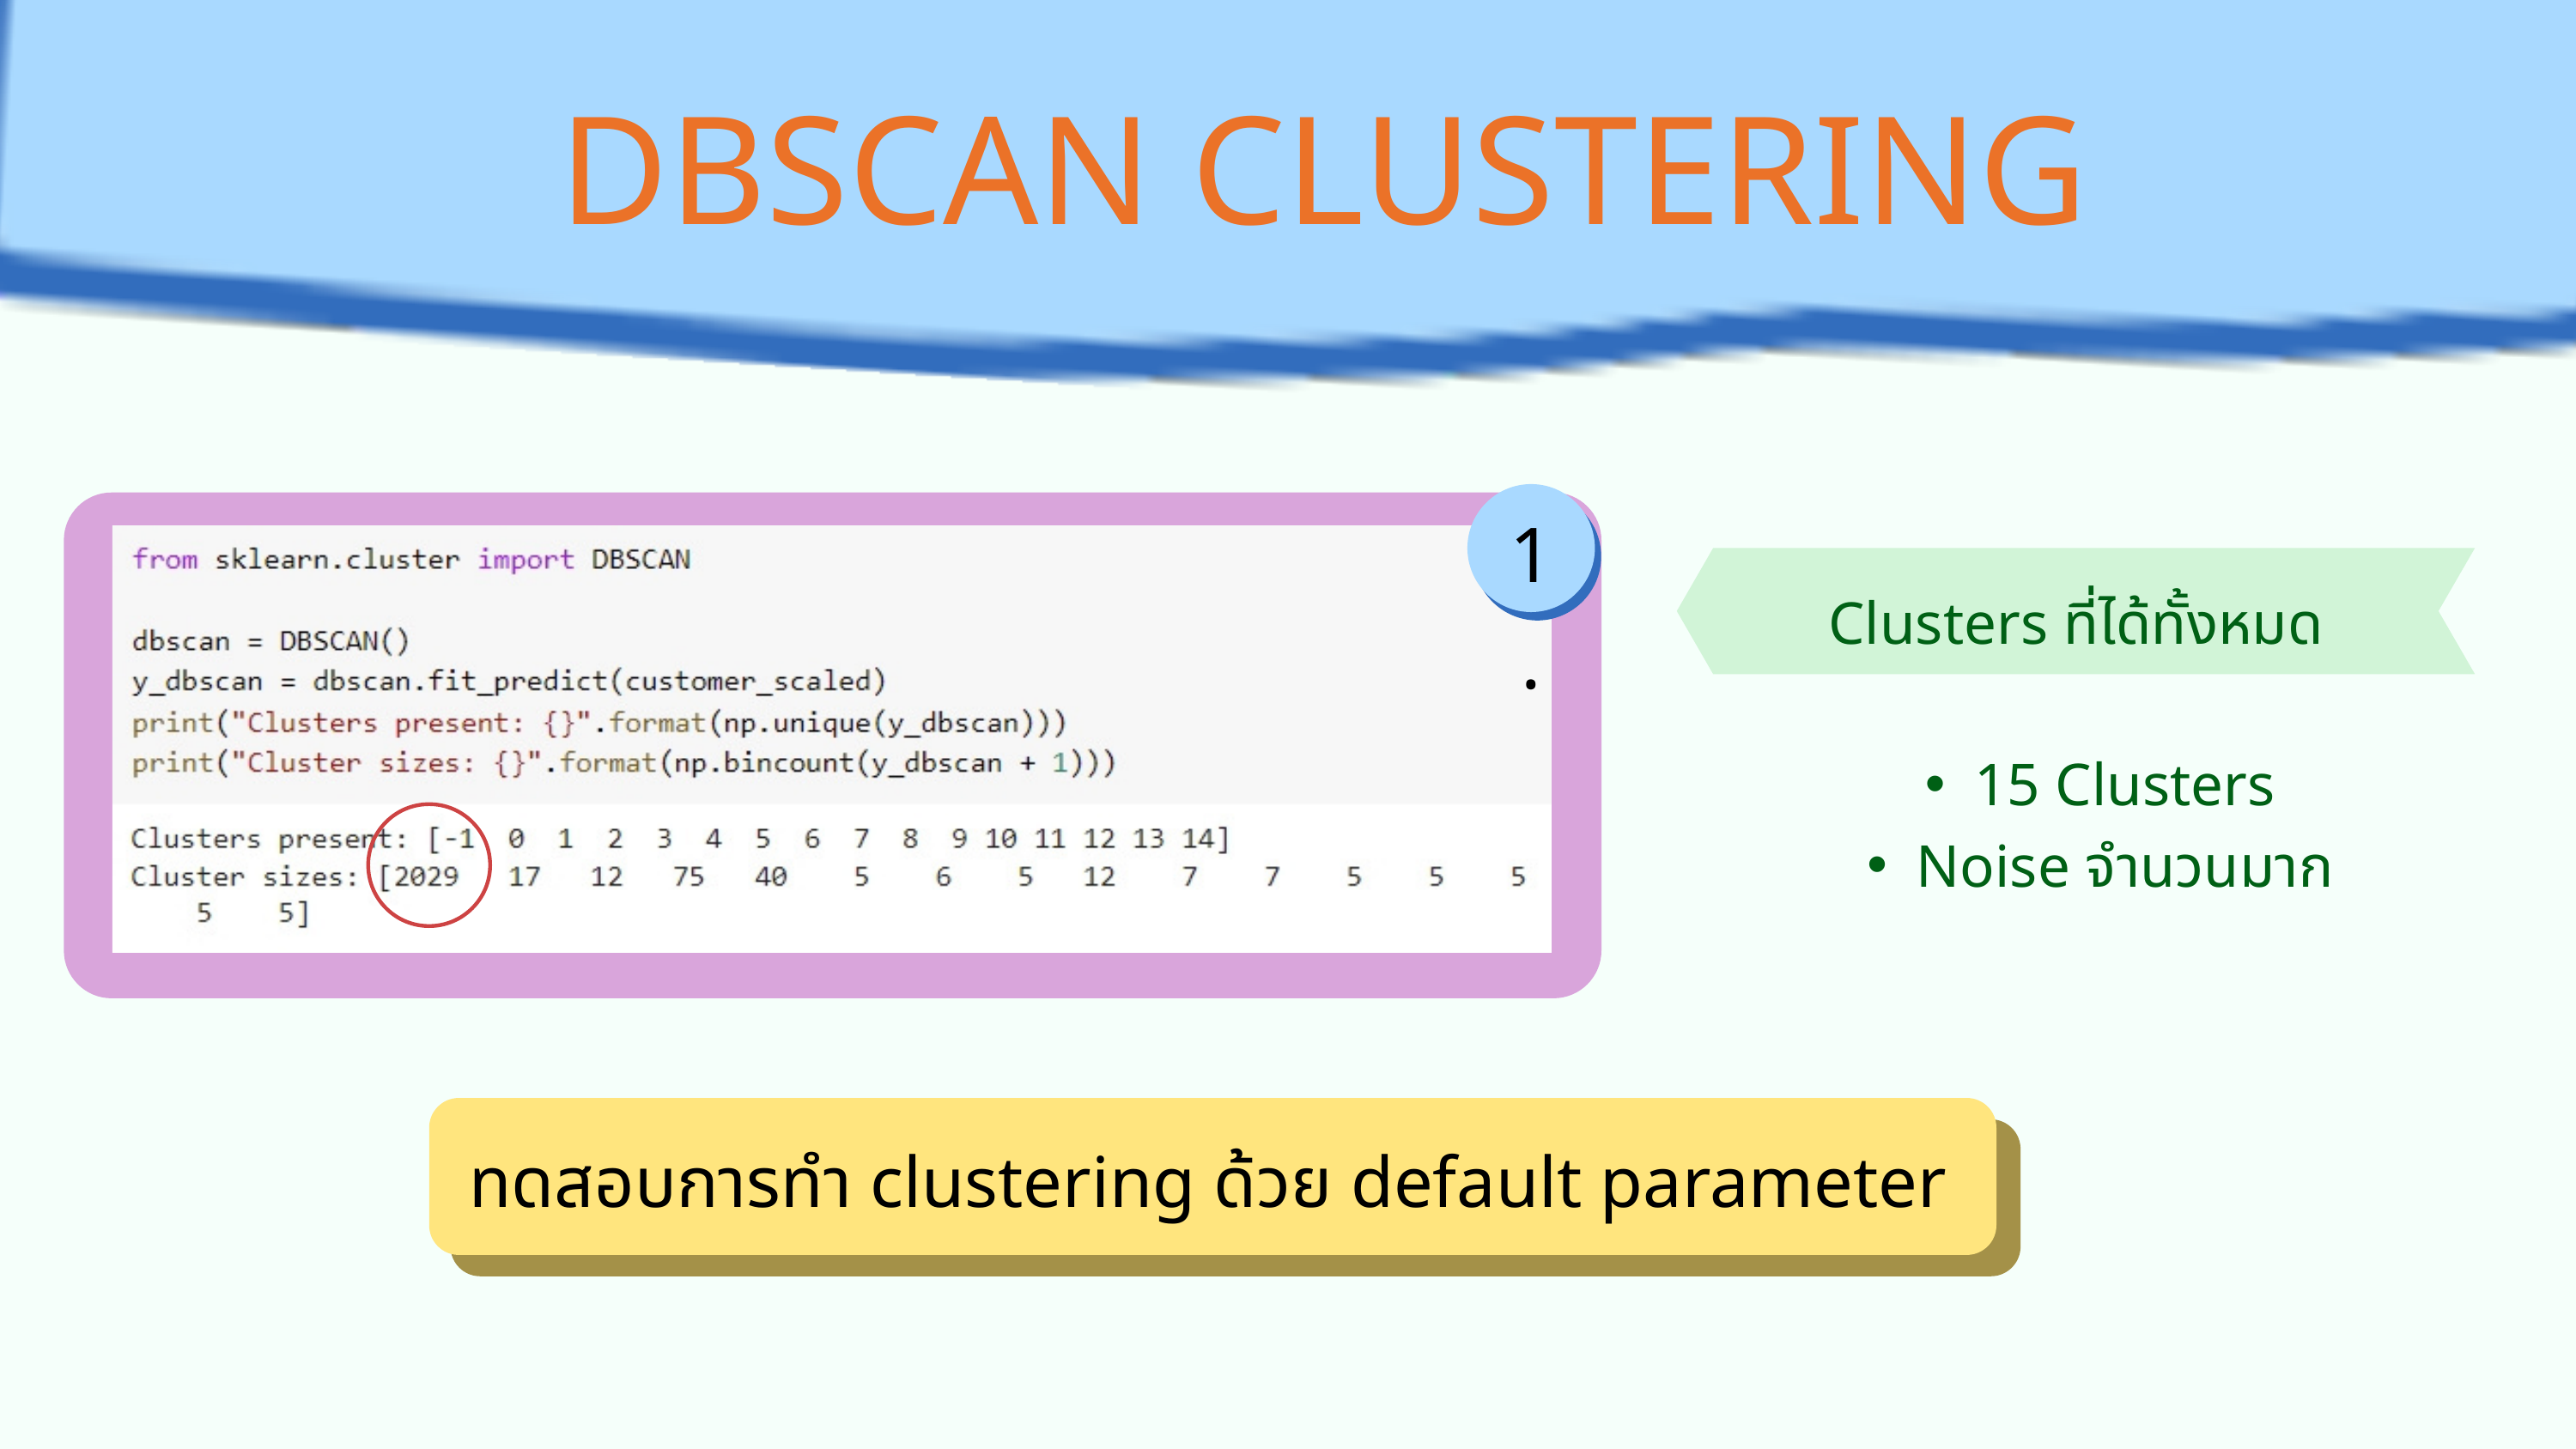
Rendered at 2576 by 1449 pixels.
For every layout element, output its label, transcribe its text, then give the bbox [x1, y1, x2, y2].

text_box Clusters ที่ได้ทั้งหมด 15 Clusters Noise จำนวนมาก [1807, 681, 2344, 899]
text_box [1676, 548, 2476, 675]
picture [0, 0, 2576, 474]
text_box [1473, 492, 1602, 621]
picture [112, 525, 1552, 953]
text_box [1467, 483, 1596, 613]
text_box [450, 1119, 2021, 1277]
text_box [64, 492, 1602, 999]
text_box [428, 1097, 1997, 1256]
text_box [366, 802, 493, 929]
